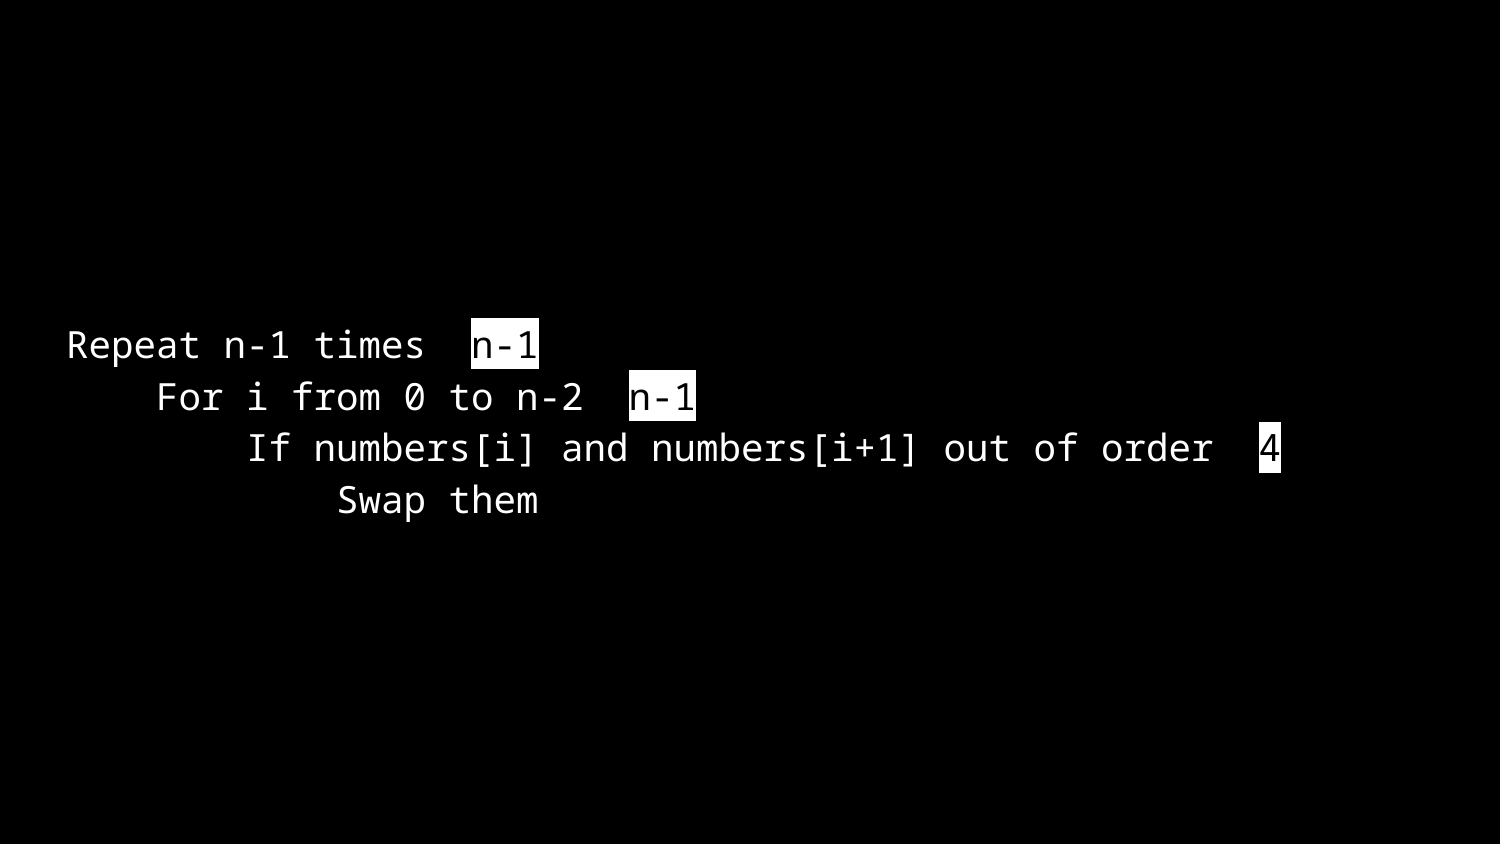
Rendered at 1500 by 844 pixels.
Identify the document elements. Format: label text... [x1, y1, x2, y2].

list Repeat n-1 times n-1 For i from 0 to n-2 n-1 If numbers[i] and numbers[i+1] out of order 4 Swap them [51, 189, 1449, 750]
